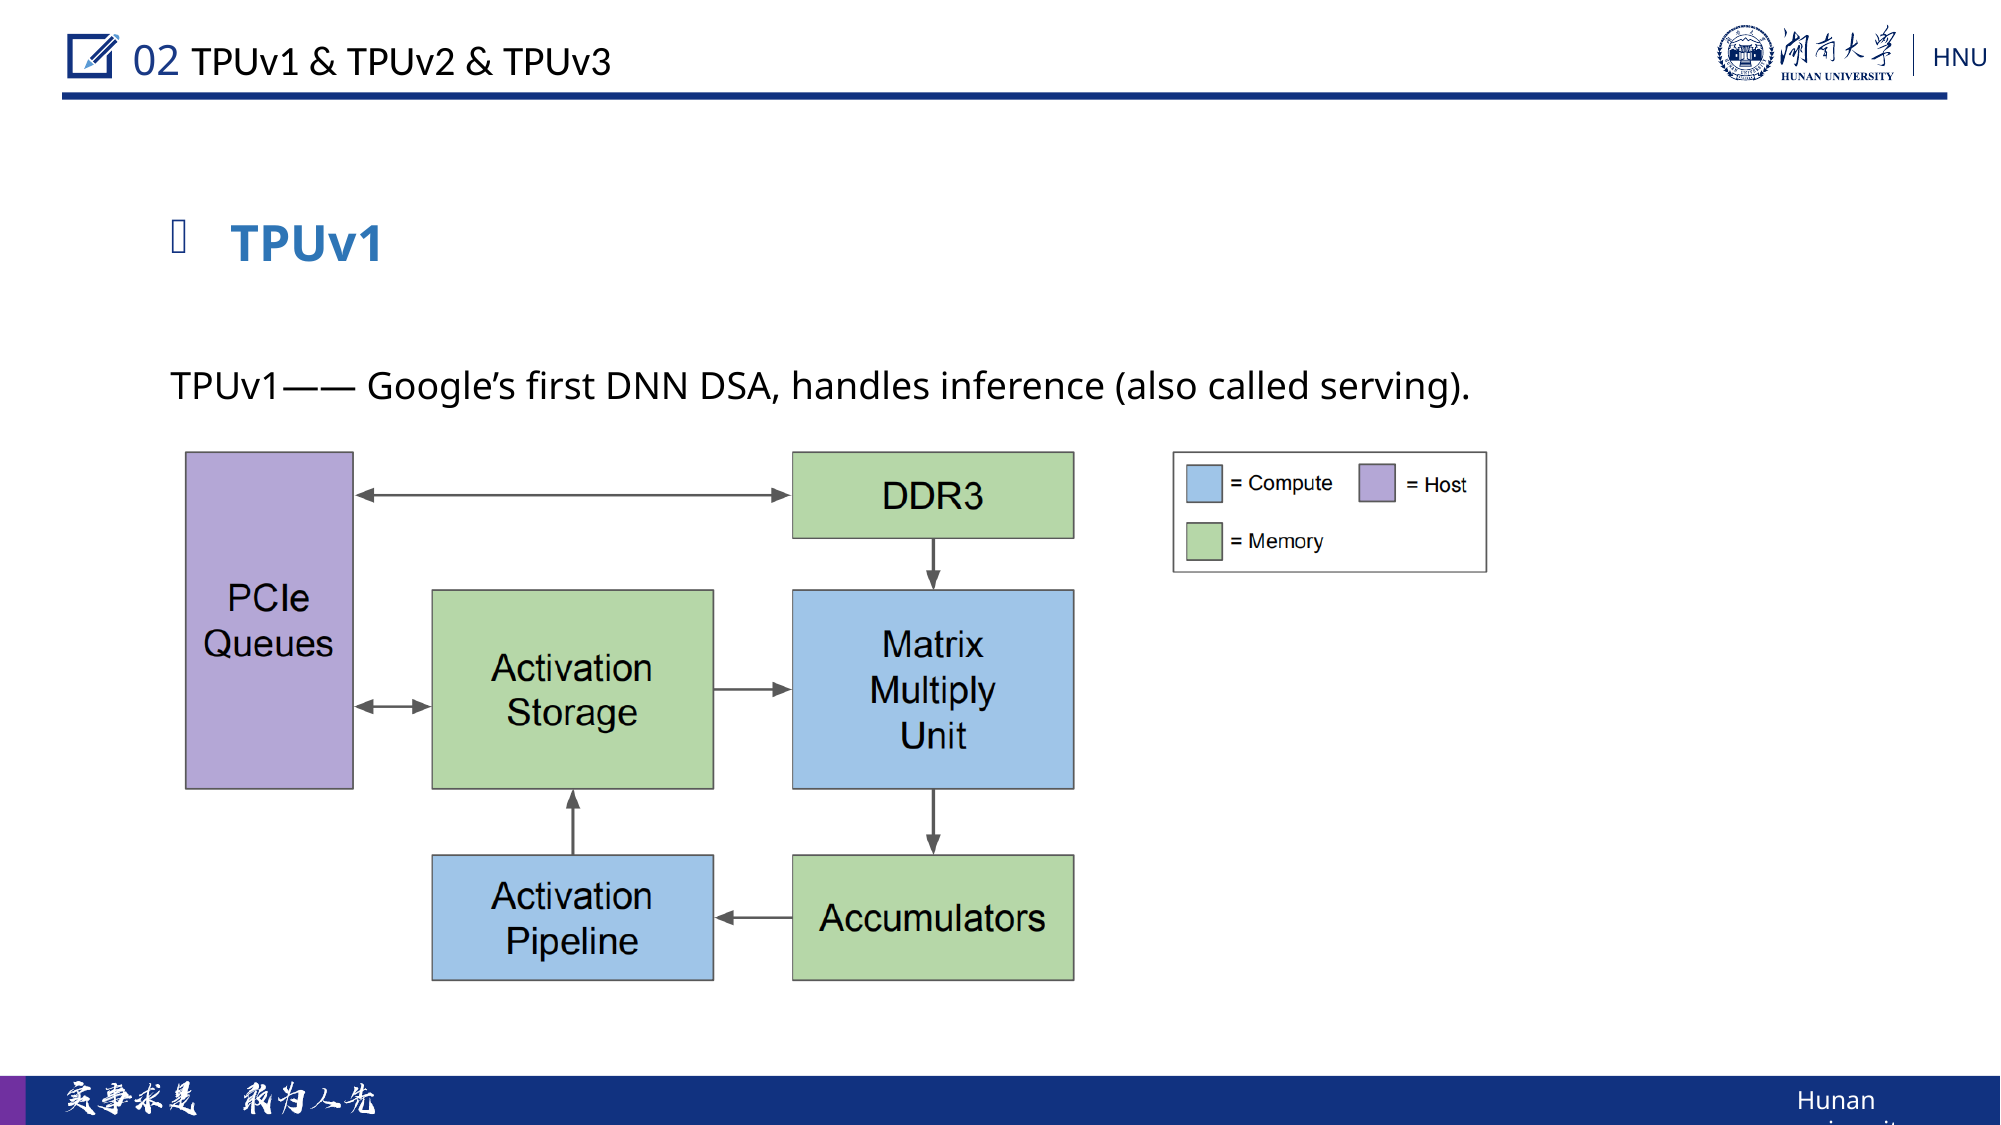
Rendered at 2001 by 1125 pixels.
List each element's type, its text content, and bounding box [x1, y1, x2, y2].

text_box TPUv1 TPUv1—— Google’s first DNN DSA, handles inference (also called serving). [155, 174, 1656, 549]
picture [7, 1065, 432, 1125]
picture [155, 428, 1514, 1002]
text_box 02 TPUv1 & TPUv2 & tpuv3 [117, 25, 638, 91]
